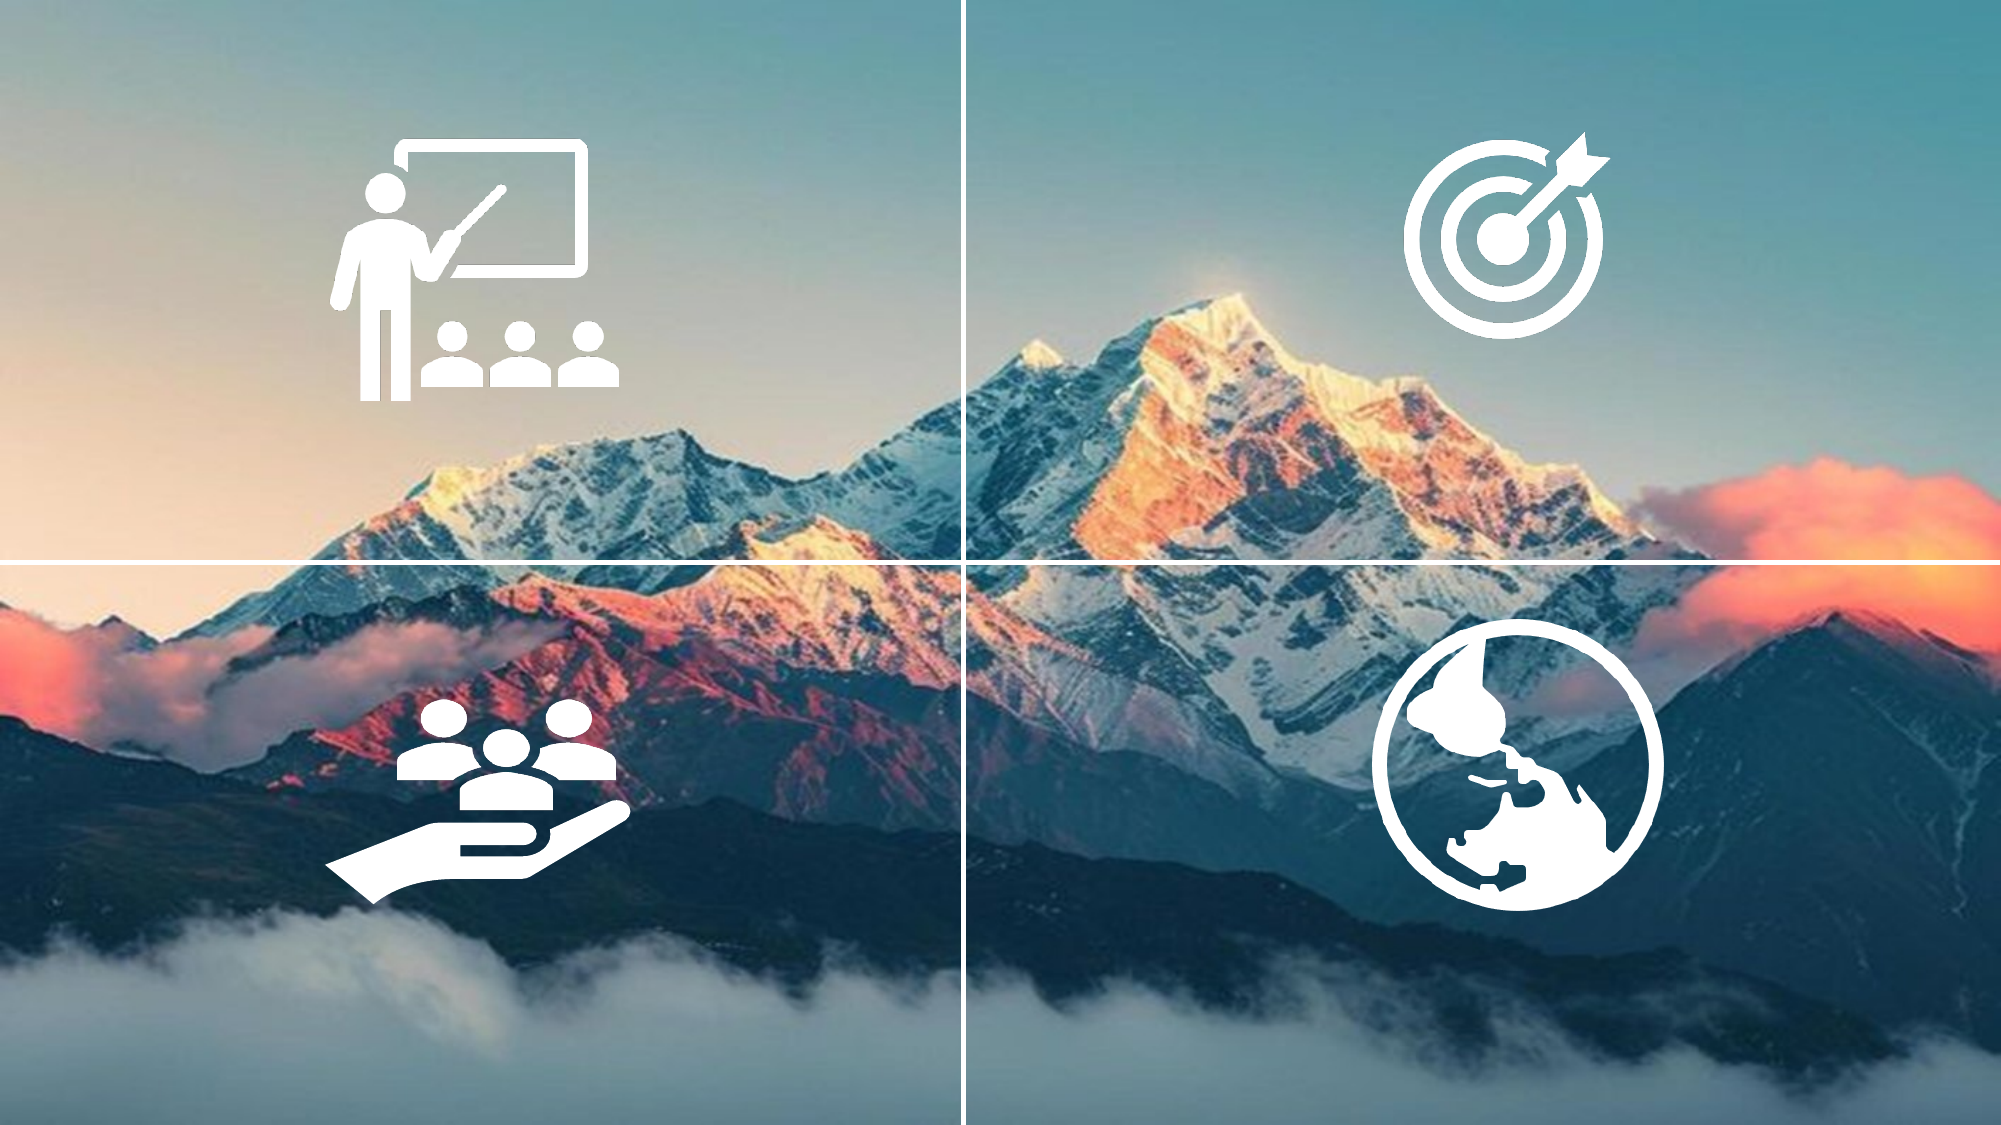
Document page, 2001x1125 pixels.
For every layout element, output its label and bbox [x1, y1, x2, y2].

text_box [324, 653, 631, 905]
picture [1381, 109, 1633, 361]
picture [1333, 580, 1702, 950]
text_box [0, 81, 476, 1034]
picture [312, 104, 639, 431]
text_box [0, 0, 2000, 1125]
